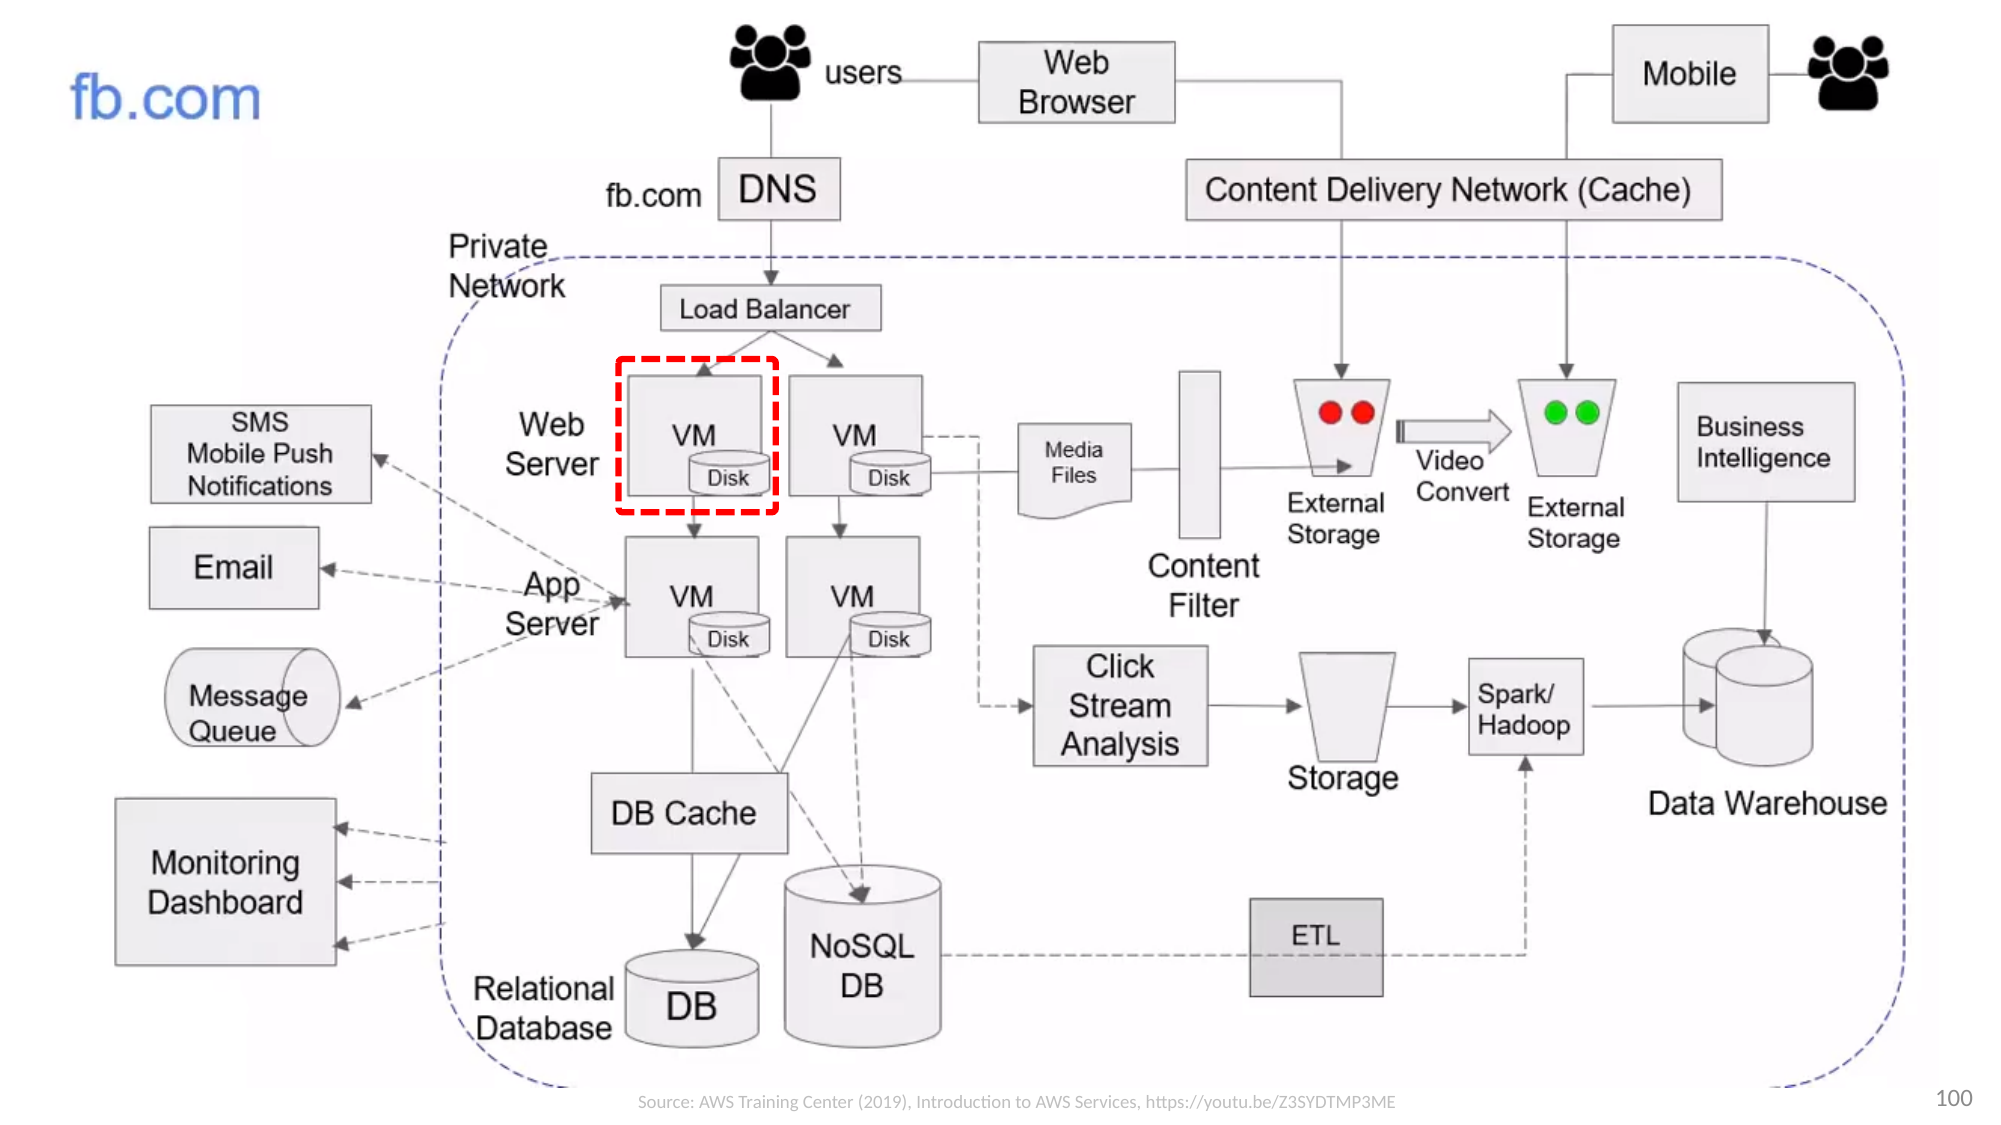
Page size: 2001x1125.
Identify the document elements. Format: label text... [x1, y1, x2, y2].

text_box Source: AWS Training Center (2019), Introduction to AWS Services, https://youtu.be/Z3SYDTMP3ME [623, 1088, 1863, 1121]
slide_number 100 [1863, 1076, 1989, 1116]
picture [11, 2, 1939, 1088]
